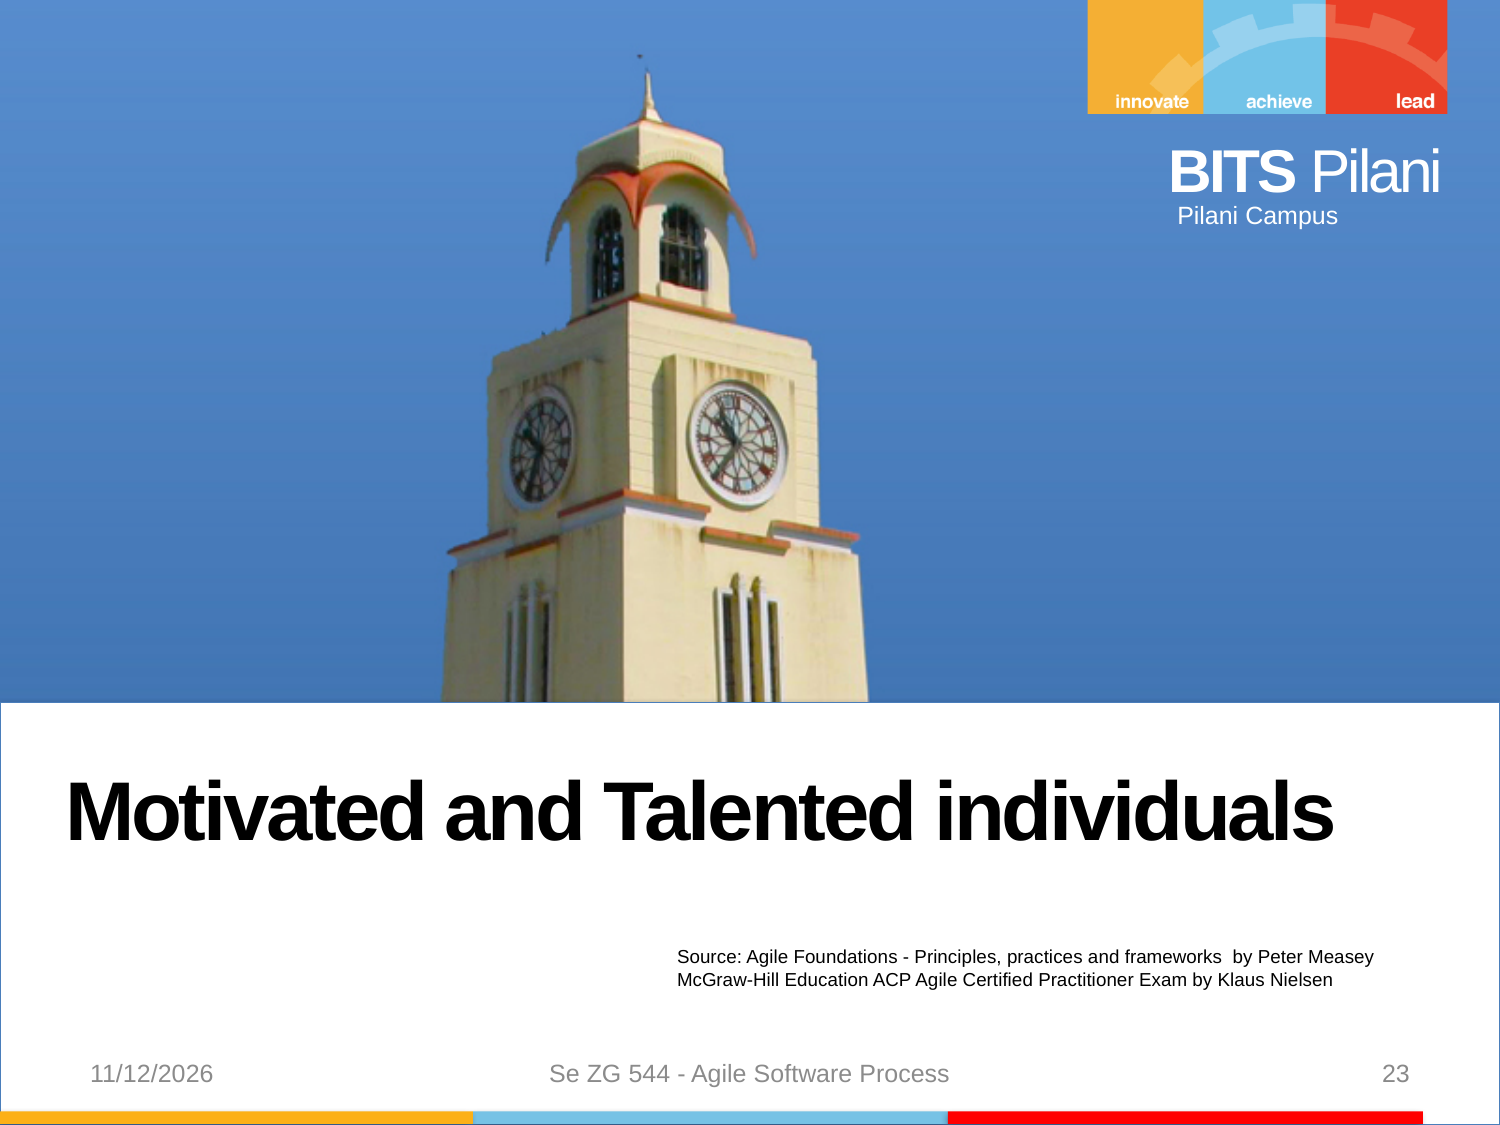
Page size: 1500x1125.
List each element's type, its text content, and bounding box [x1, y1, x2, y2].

picture [0, 0, 1500, 702]
text_box Source: Agile Foundations - Principles, practices and frameworks by Peter Measey McGraw-Hill Education ACP Agile Certified Practitioner Exam by Klaus Nielsen [662, 937, 1400, 998]
list Motivated and Talented individuals [50, 762, 1438, 1025]
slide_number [75, 1042, 425, 1103]
slide_number 23 [1074, 1042, 1425, 1103]
footer Se ZG 544 - Agile Software Process [512, 1042, 988, 1103]
